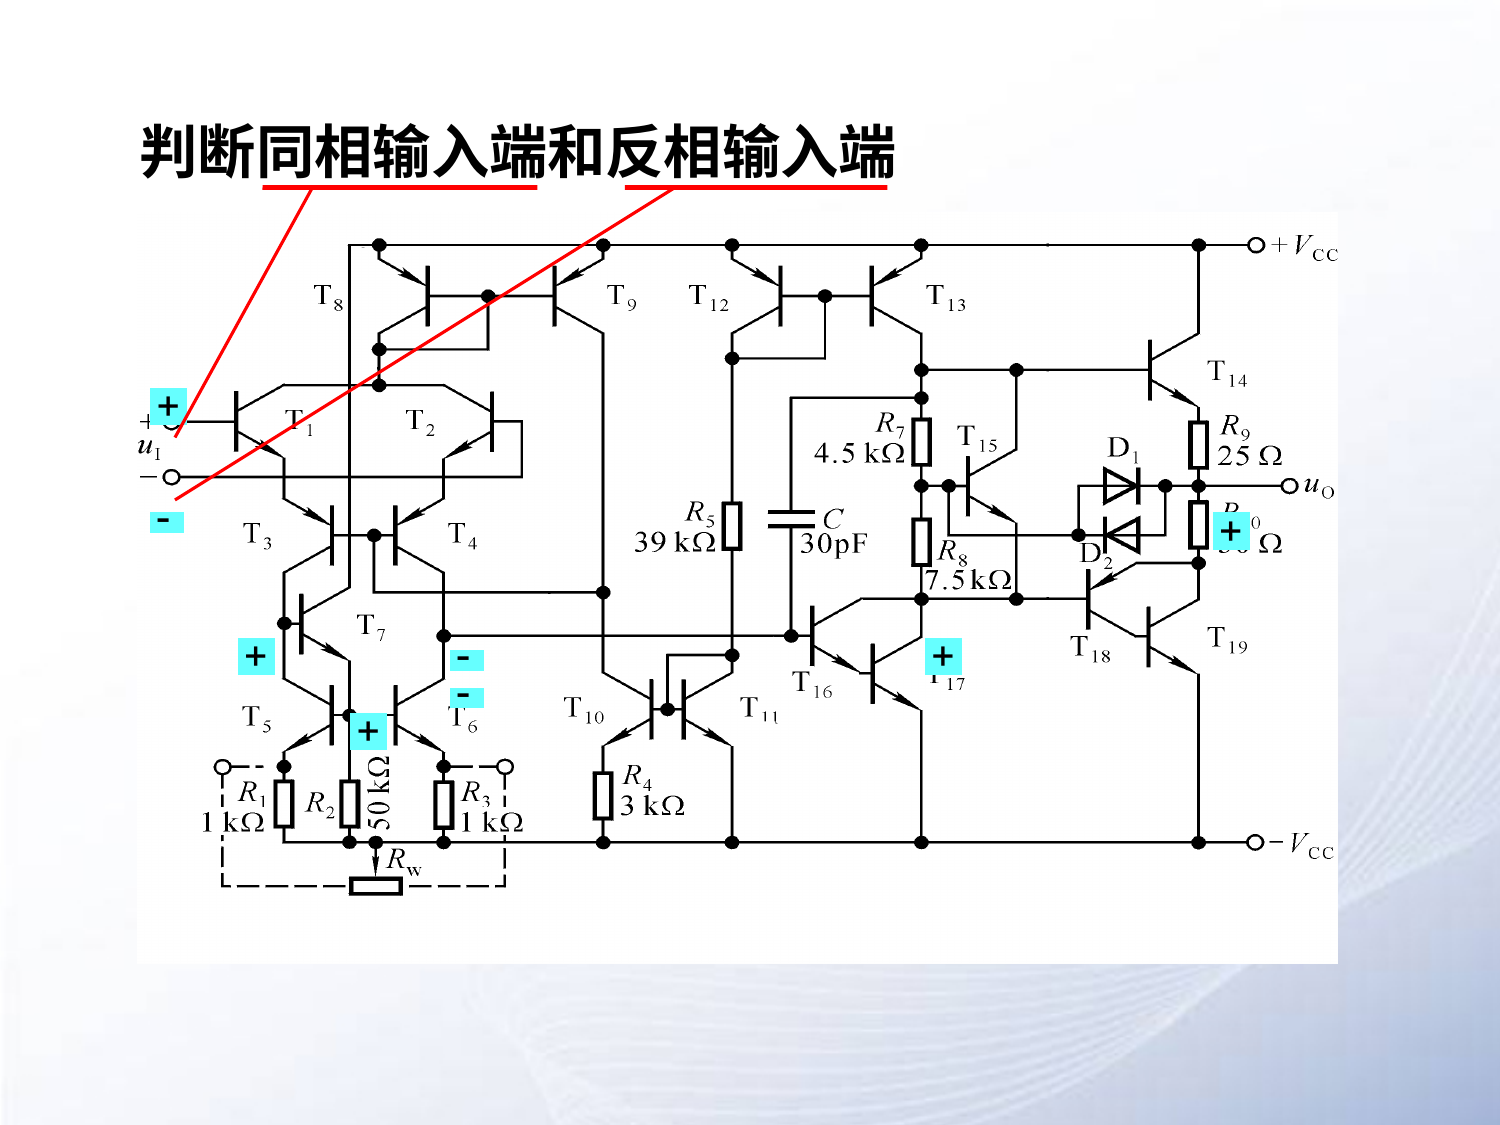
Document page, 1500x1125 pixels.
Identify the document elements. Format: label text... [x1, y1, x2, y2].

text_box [174, 187, 888, 500]
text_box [1212, 512, 1250, 550]
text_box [237, 637, 275, 675]
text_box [137, 212, 1338, 964]
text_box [349, 712, 388, 750]
title 判断同相输入端和反相输入端 [124, 87, 1401, 213]
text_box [149, 387, 174, 425]
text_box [149, 512, 185, 533]
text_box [449, 649, 485, 671]
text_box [924, 637, 963, 675]
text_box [449, 687, 485, 708]
picture [0, 0, 1500, 1125]
